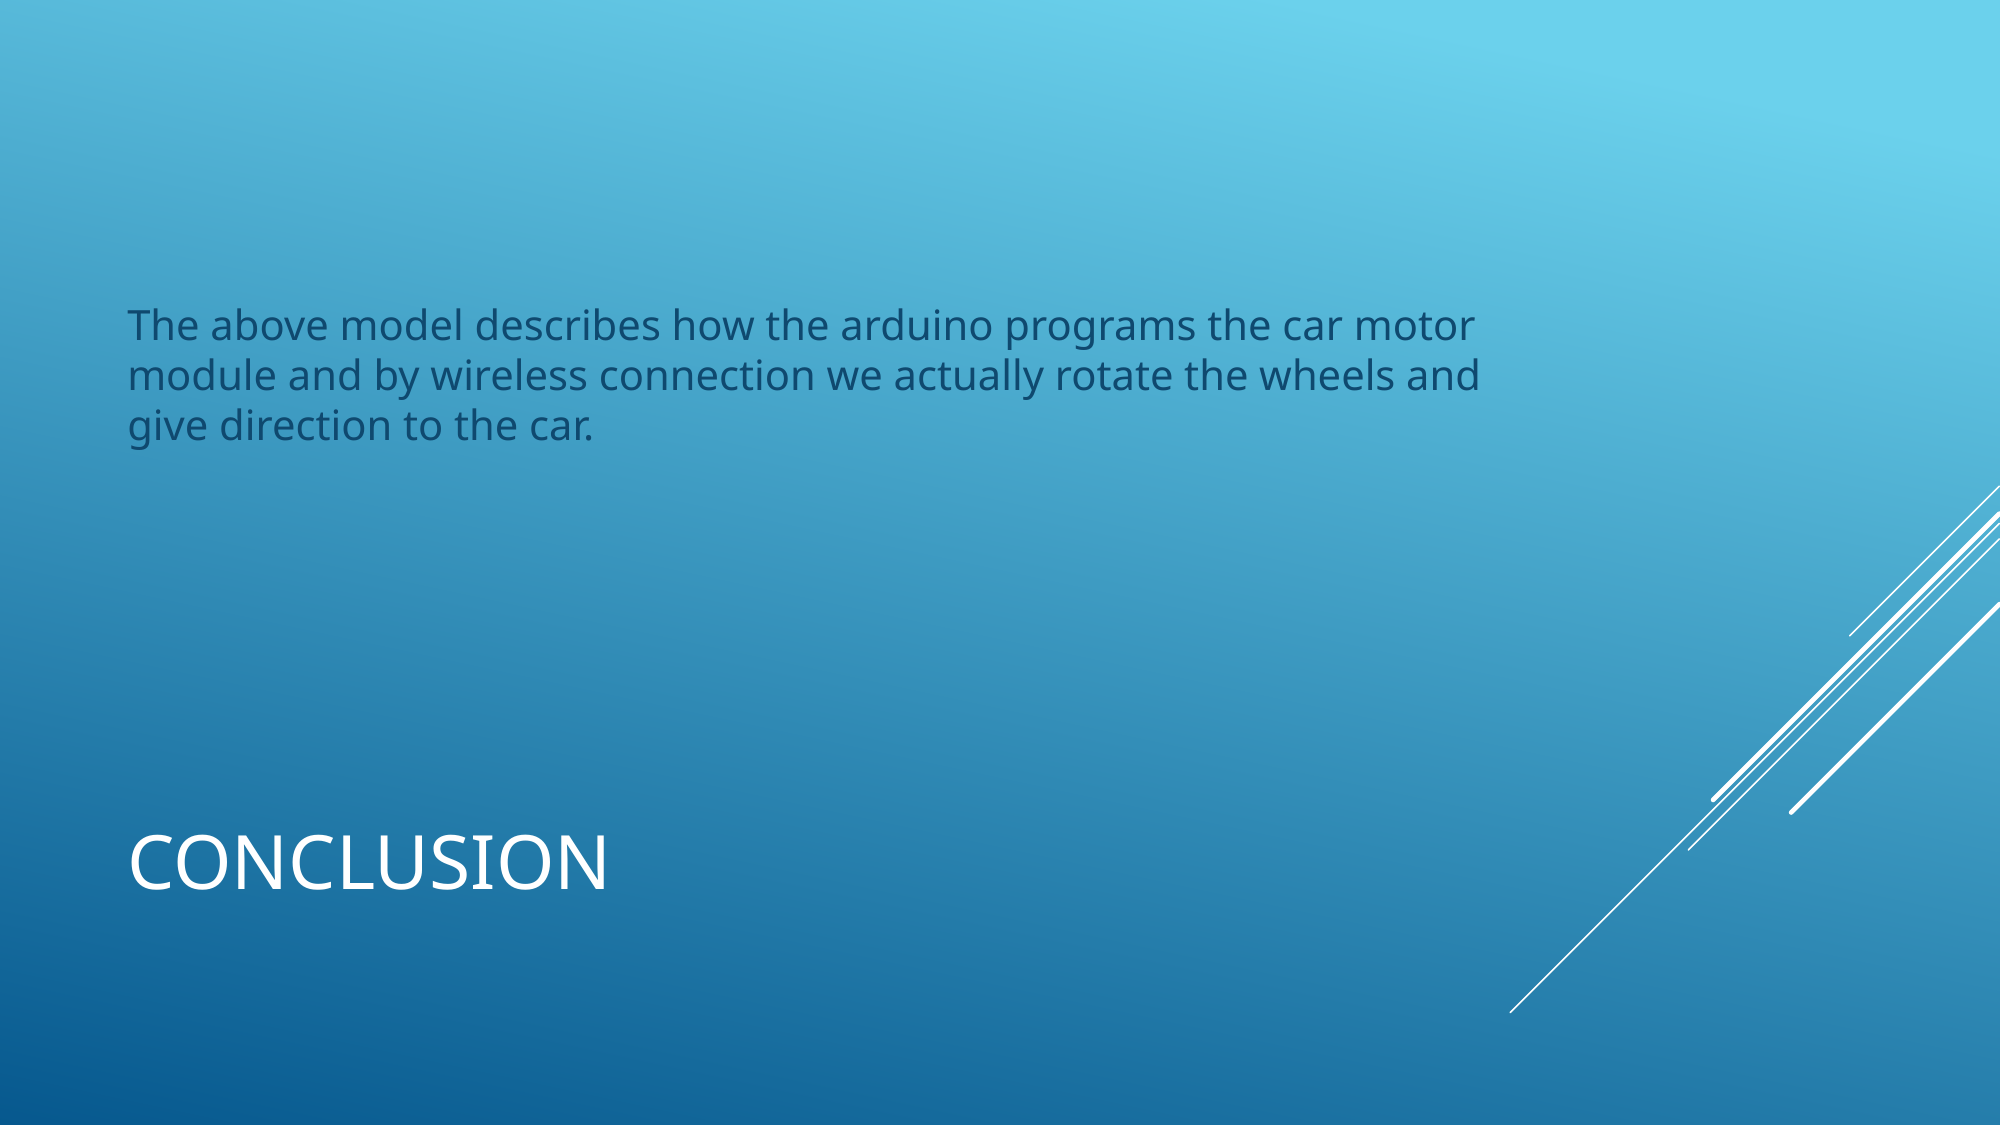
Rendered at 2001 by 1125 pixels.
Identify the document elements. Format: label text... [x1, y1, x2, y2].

title conclusion [112, 736, 1513, 984]
list The above model describes how the arduino programs the car motor module and by wireless connection we actually rotate the wheels and give direction to the car. [112, 112, 1513, 706]
